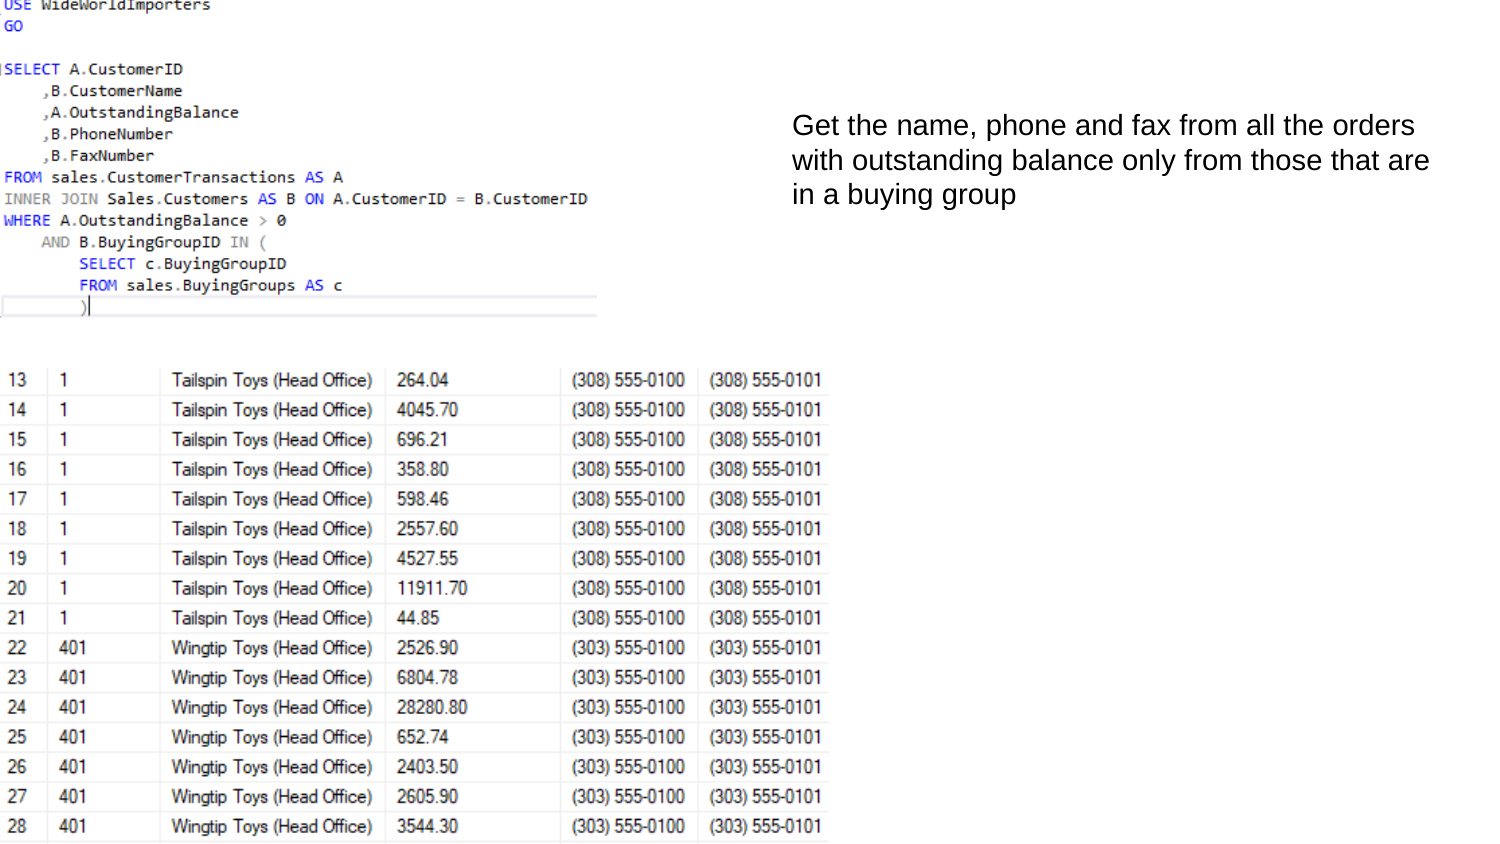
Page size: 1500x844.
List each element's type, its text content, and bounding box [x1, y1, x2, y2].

picture [0, 368, 829, 844]
picture [0, 0, 598, 334]
text_box Get the name, phone and fax from all the orders with outstanding balance only from those that are in a buying group [776, 91, 1477, 296]
